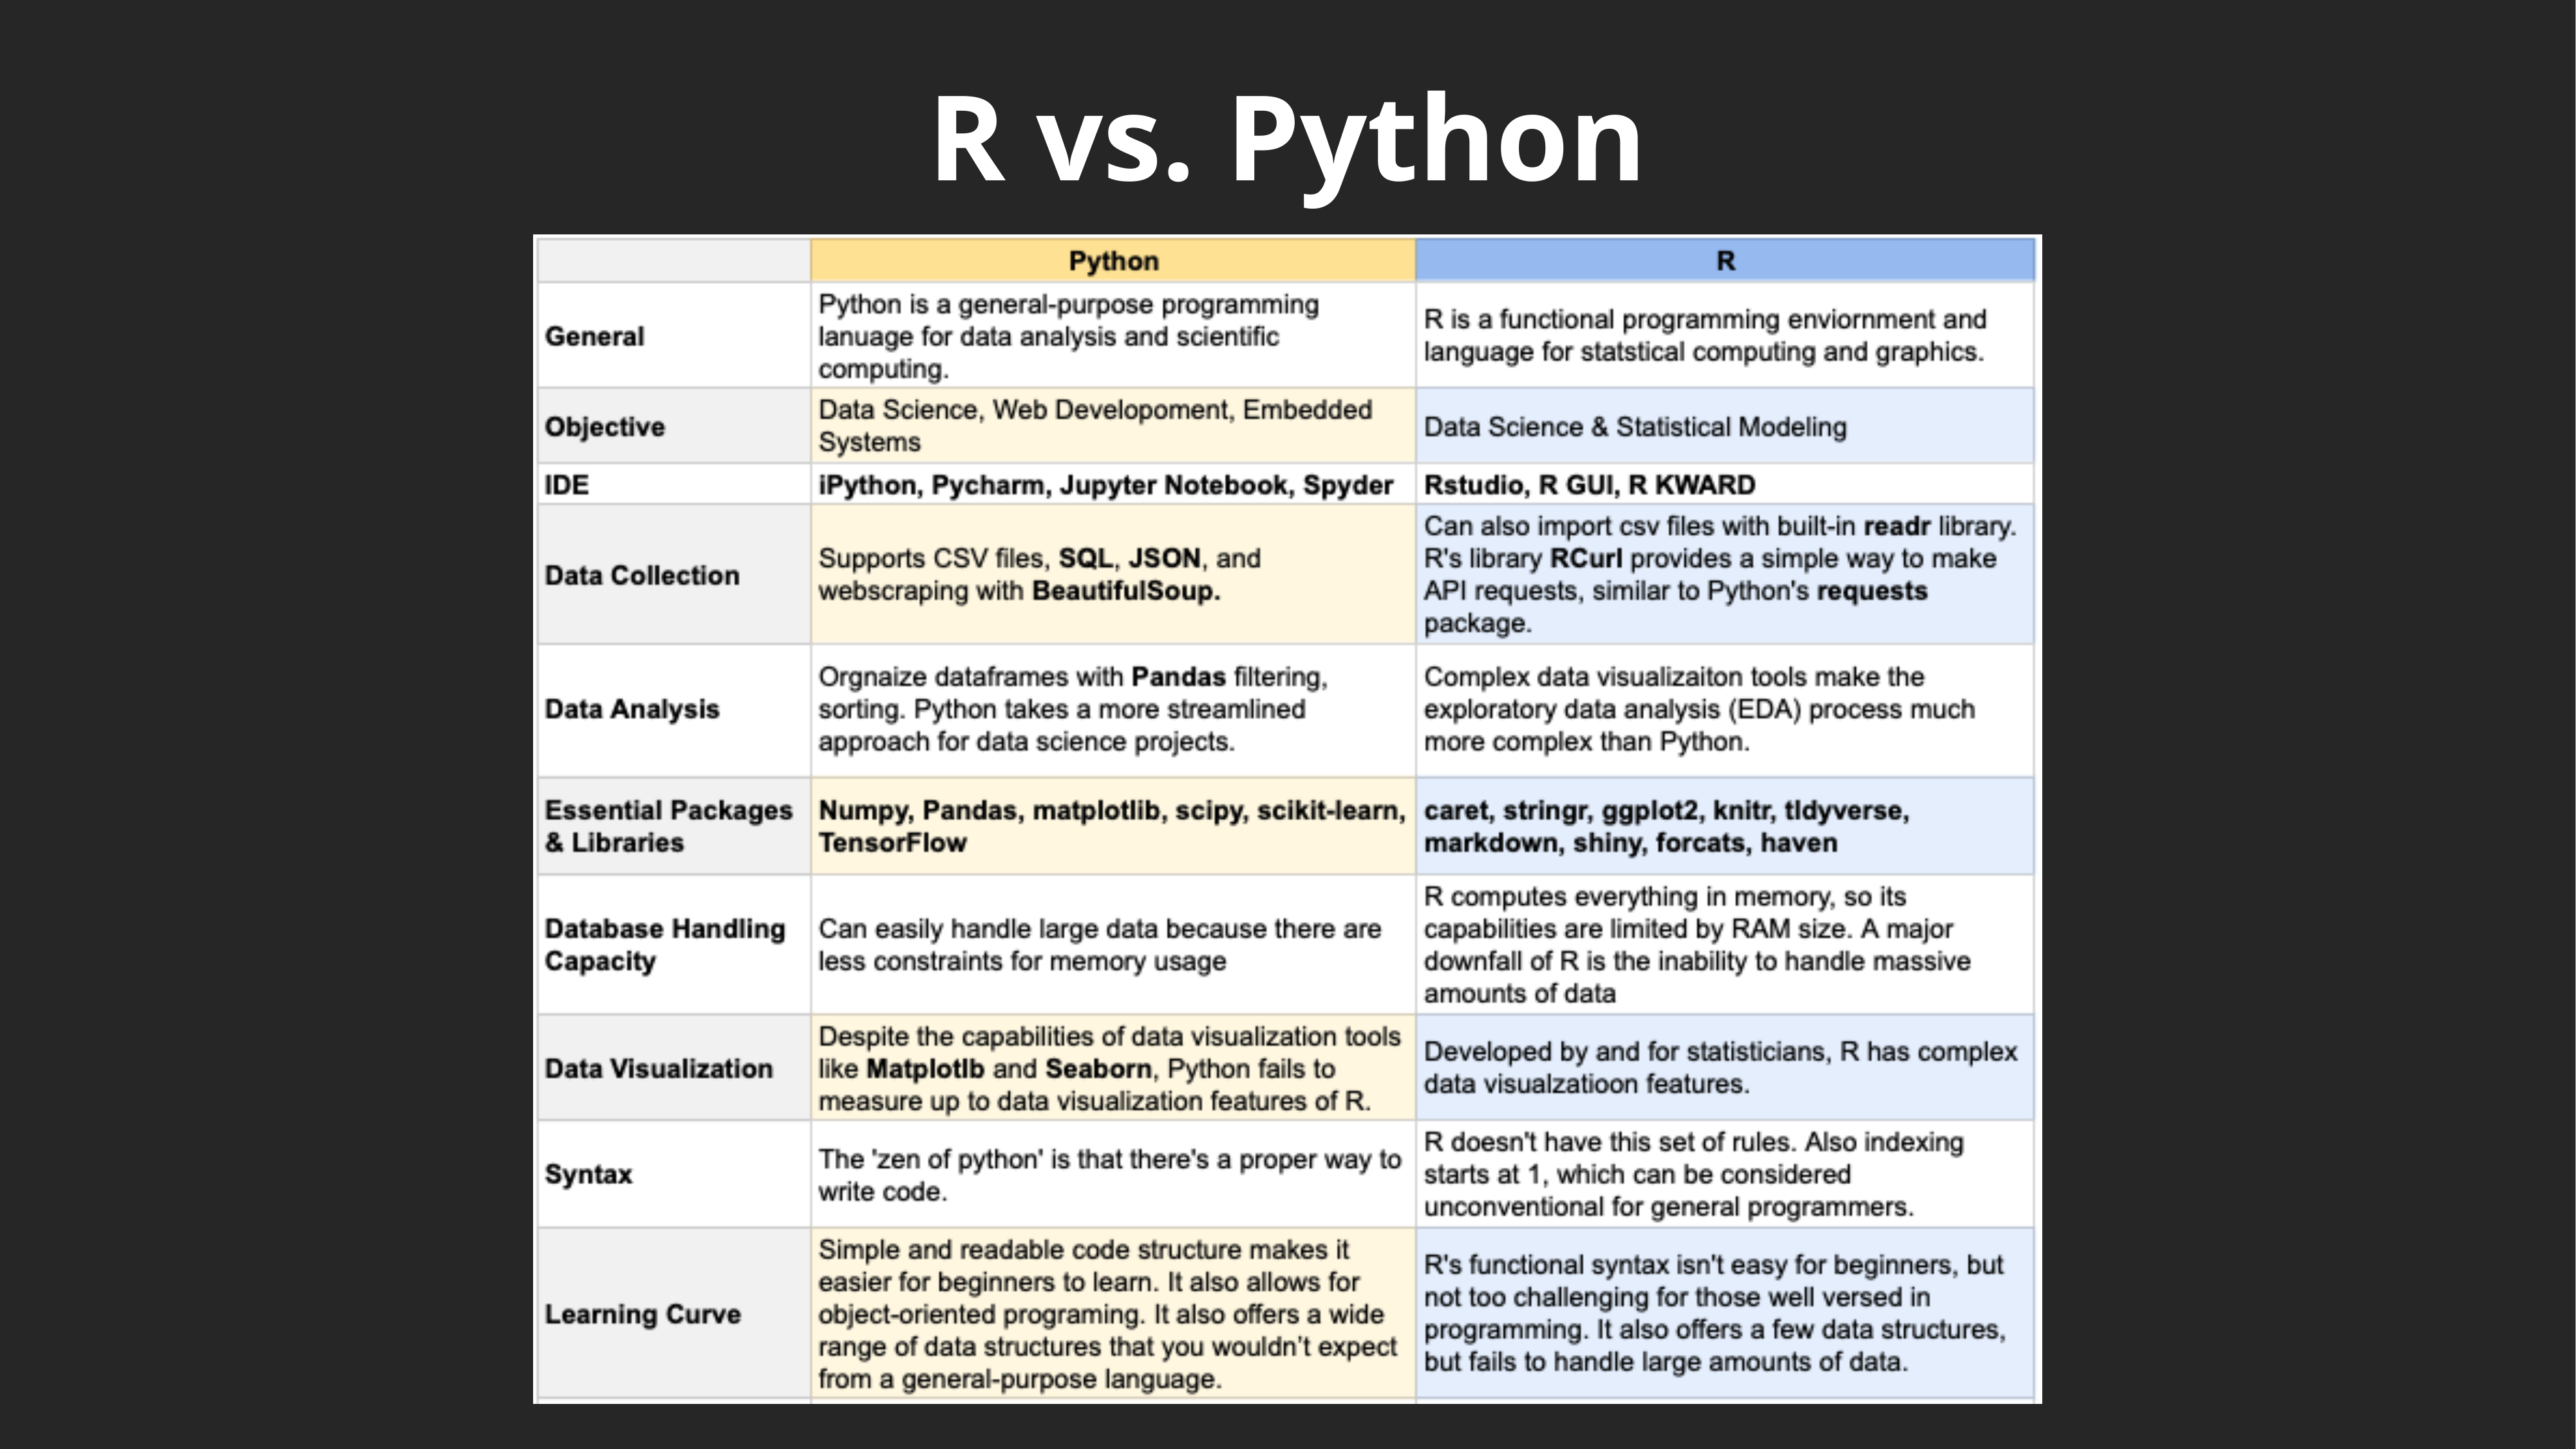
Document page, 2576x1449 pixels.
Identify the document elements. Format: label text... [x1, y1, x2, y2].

picture [532, 234, 2042, 1404]
title R vs. Python [129, 58, 2447, 299]
